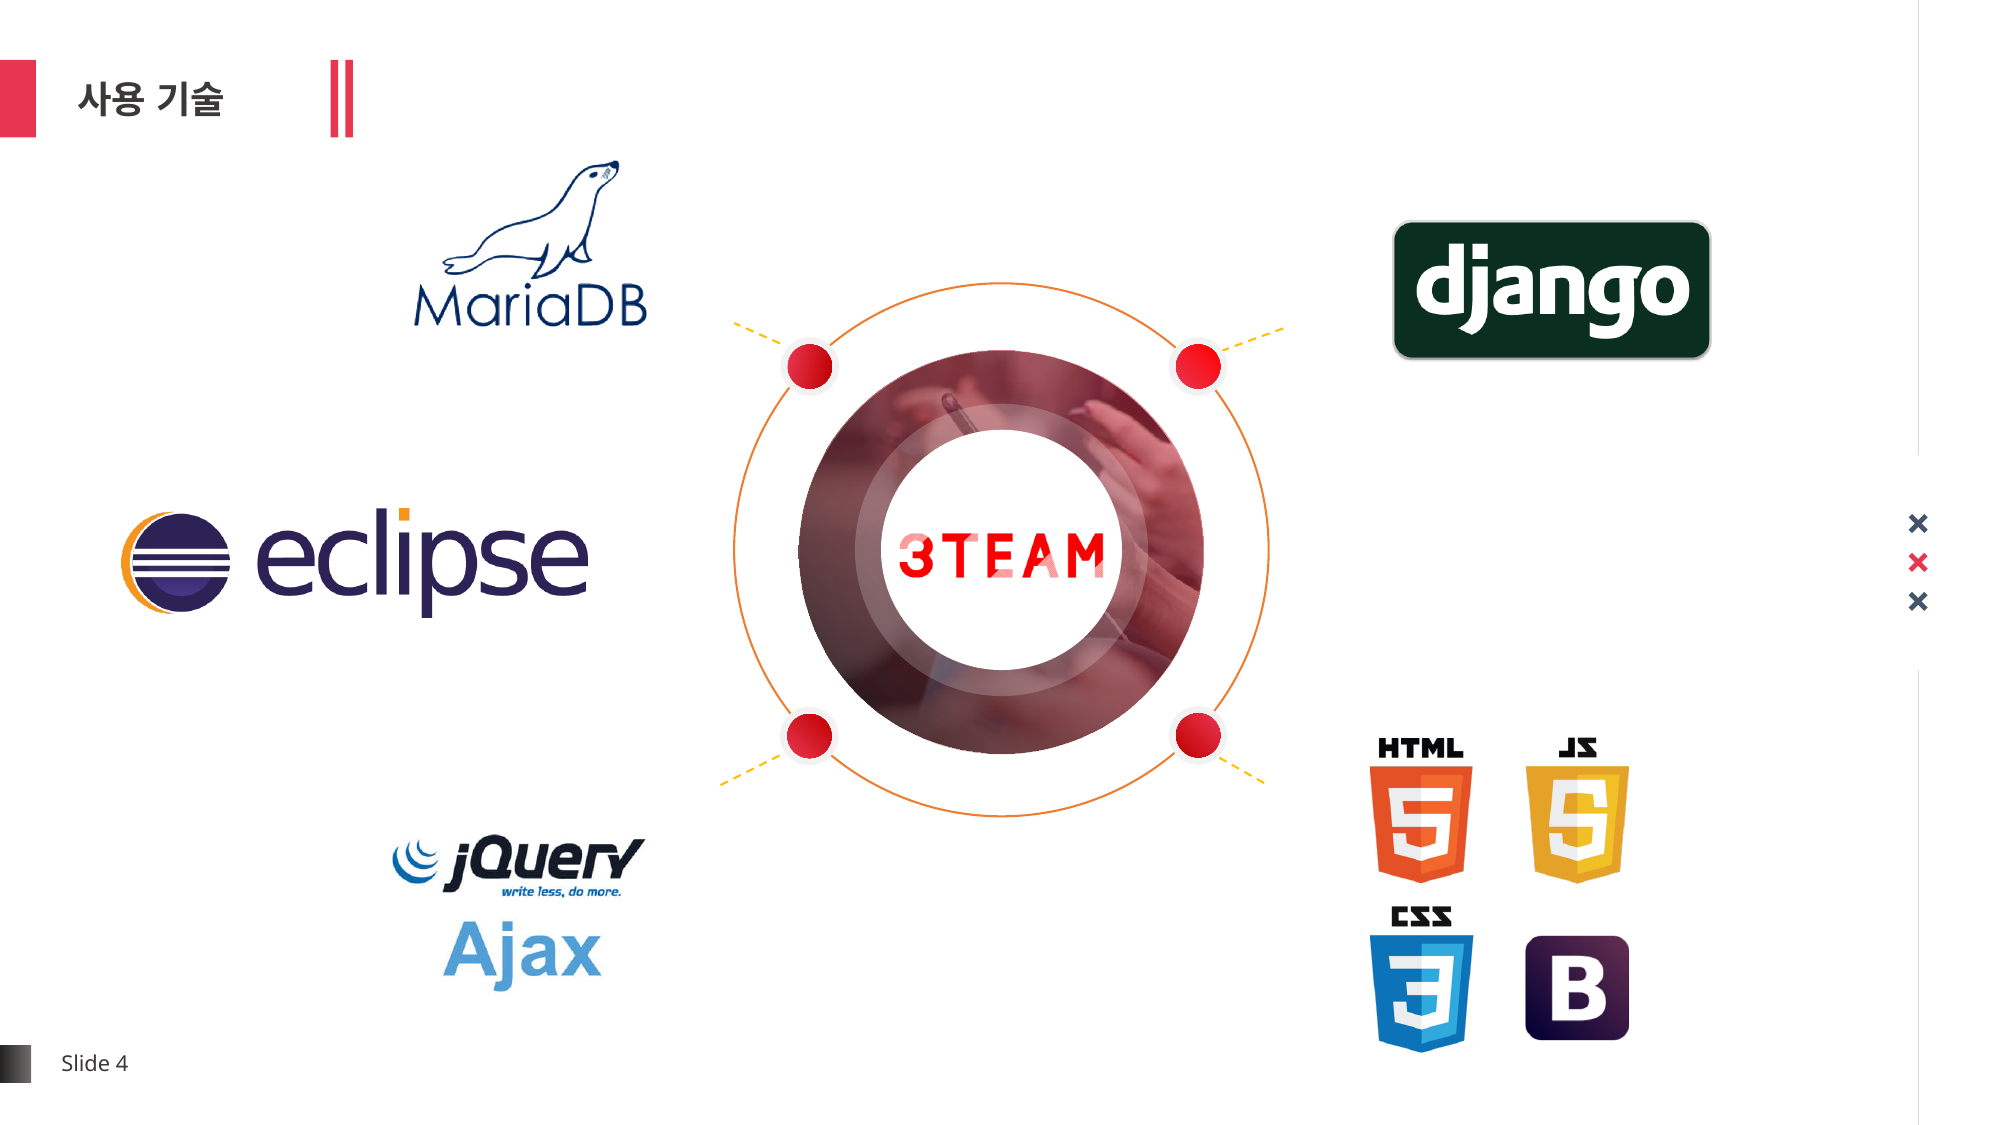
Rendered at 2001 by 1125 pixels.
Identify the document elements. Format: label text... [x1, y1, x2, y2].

text_box [330, 59, 339, 138]
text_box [1168, 337, 1228, 396]
picture [799, 350, 1204, 755]
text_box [734, 323, 780, 344]
text_box [839, 755, 1168, 818]
picture [1348, 86, 1755, 493]
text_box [779, 706, 839, 766]
text_box [1204, 396, 1270, 706]
text_box 사용 기술 [62, 68, 241, 128]
picture [377, 90, 683, 396]
text_box [838, 282, 1168, 350]
text_box [0, 59, 37, 138]
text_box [1221, 328, 1284, 351]
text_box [1903, 0, 1934, 1125]
picture [1338, 735, 1660, 1057]
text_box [719, 755, 780, 786]
text_box [733, 396, 799, 706]
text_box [780, 337, 840, 396]
text_box [0, 1044, 32, 1084]
slide_number Slide 4 [32, 1045, 144, 1083]
text_box [344, 59, 354, 138]
picture [121, 438, 588, 687]
picture [371, 816, 683, 1012]
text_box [1219, 757, 1269, 786]
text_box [1168, 706, 1228, 765]
